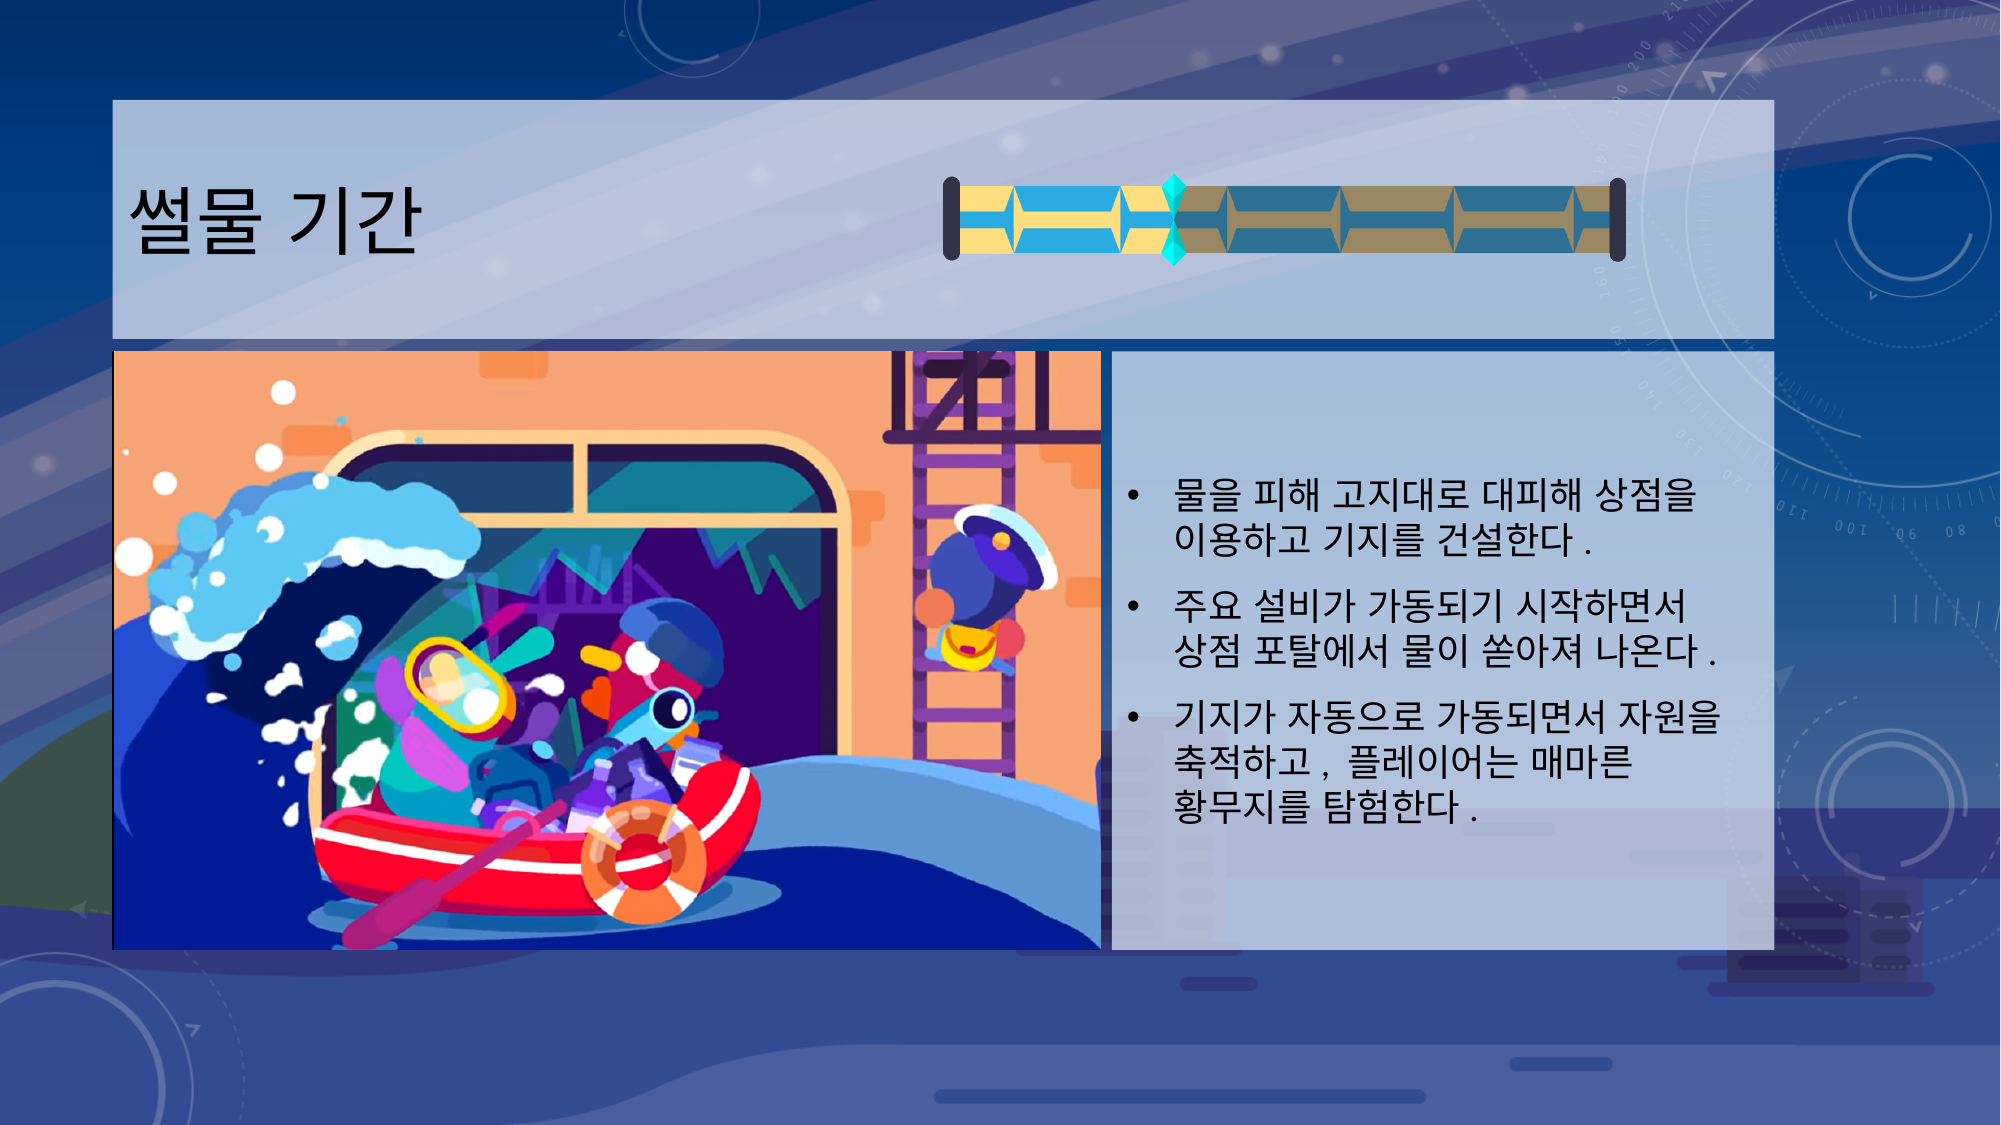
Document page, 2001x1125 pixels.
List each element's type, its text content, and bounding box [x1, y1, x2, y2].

list 물을 피해 고지대로 대피해 상점을 이용하고 기지를 건설한다. 주요 설비가 가동되기 시작하면서 상점 포탈에서 물이 쏟아져 나온다. 기지가 자동으로 가동되면서 자원을 축적하고, 플레이어는 매마른 황무지를 탐험한다. [1111, 351, 1775, 950]
title 썰물 기간 [112, 99, 1775, 339]
picture [0, 0, 2001, 1125]
